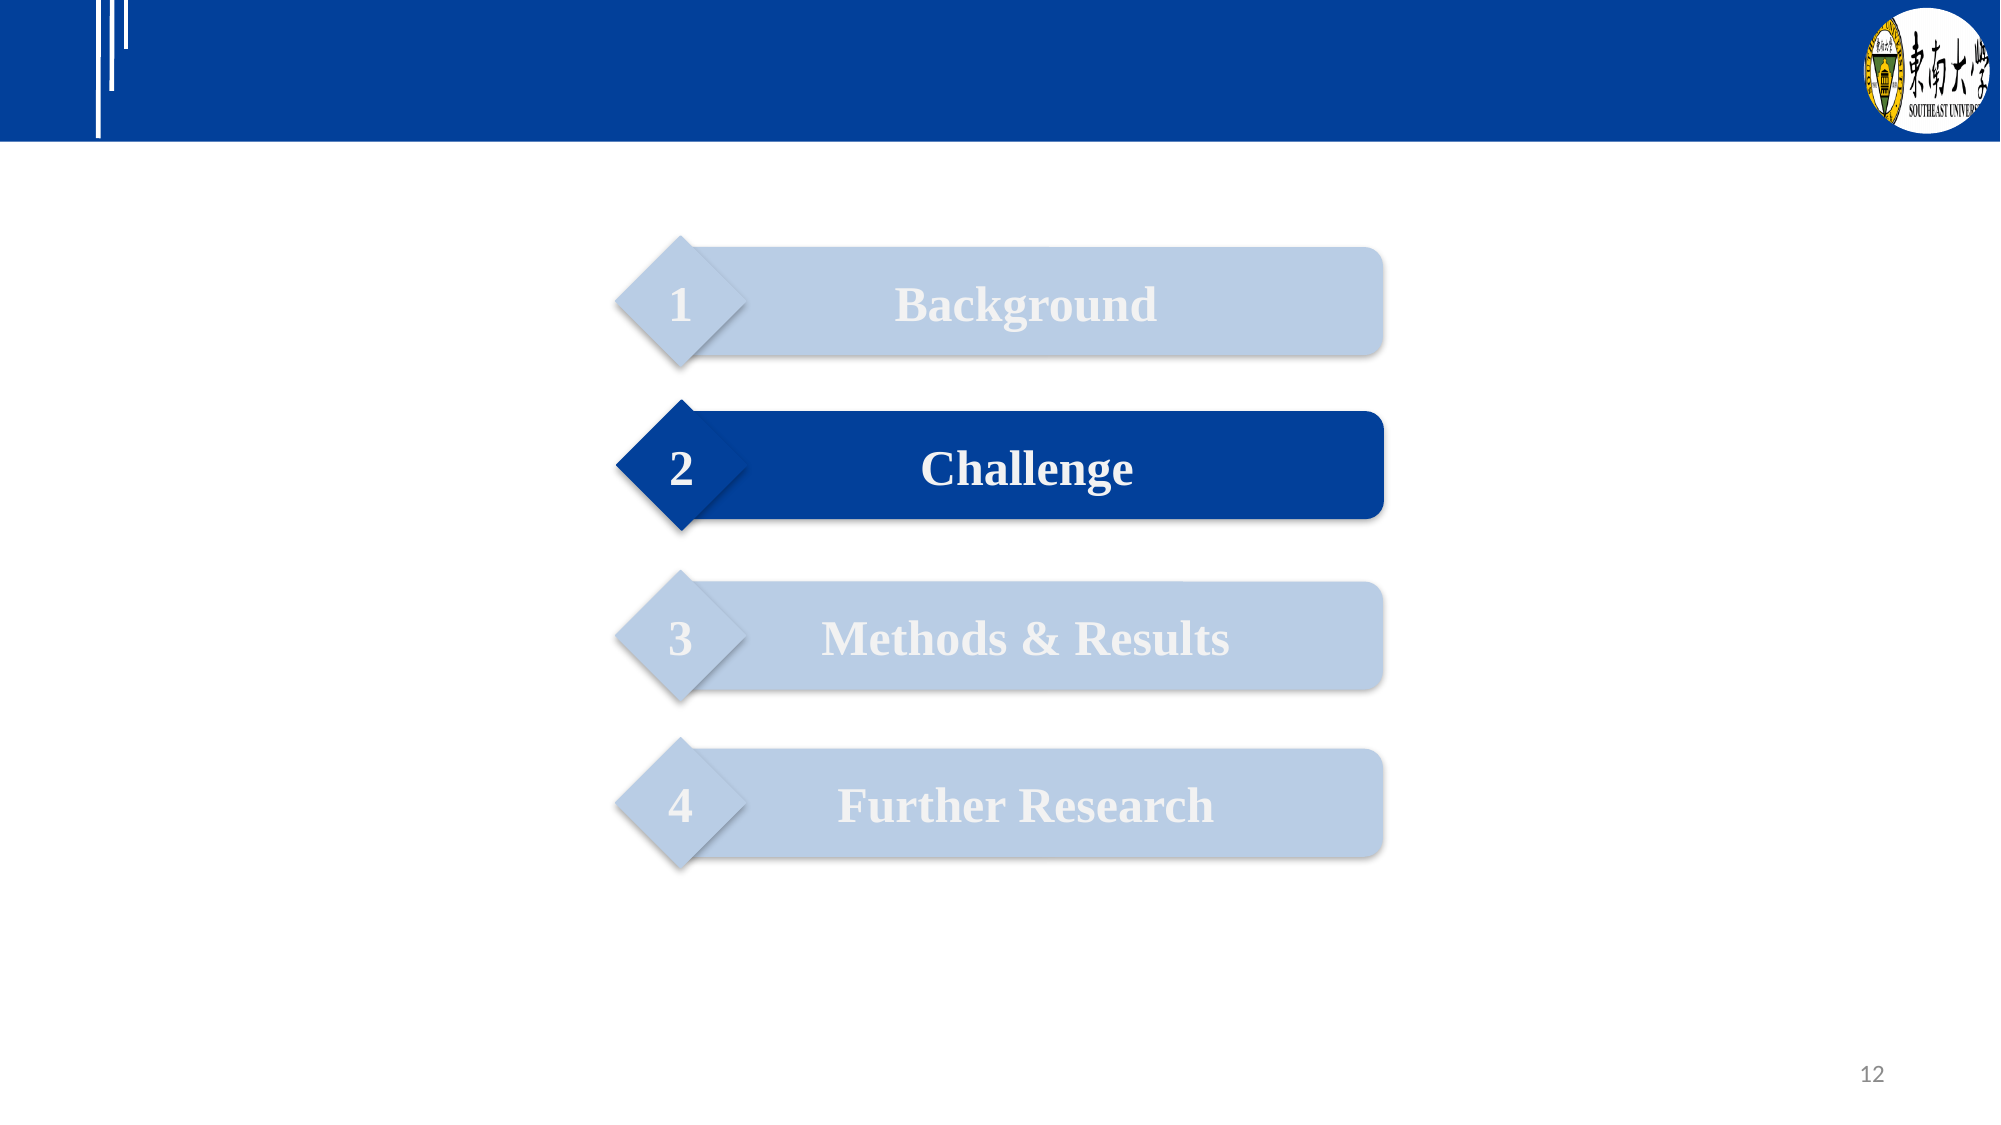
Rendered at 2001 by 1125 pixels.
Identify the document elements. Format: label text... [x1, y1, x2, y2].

picture [1863, 7, 1990, 134]
slide_number 12 [1433, 1042, 1900, 1103]
